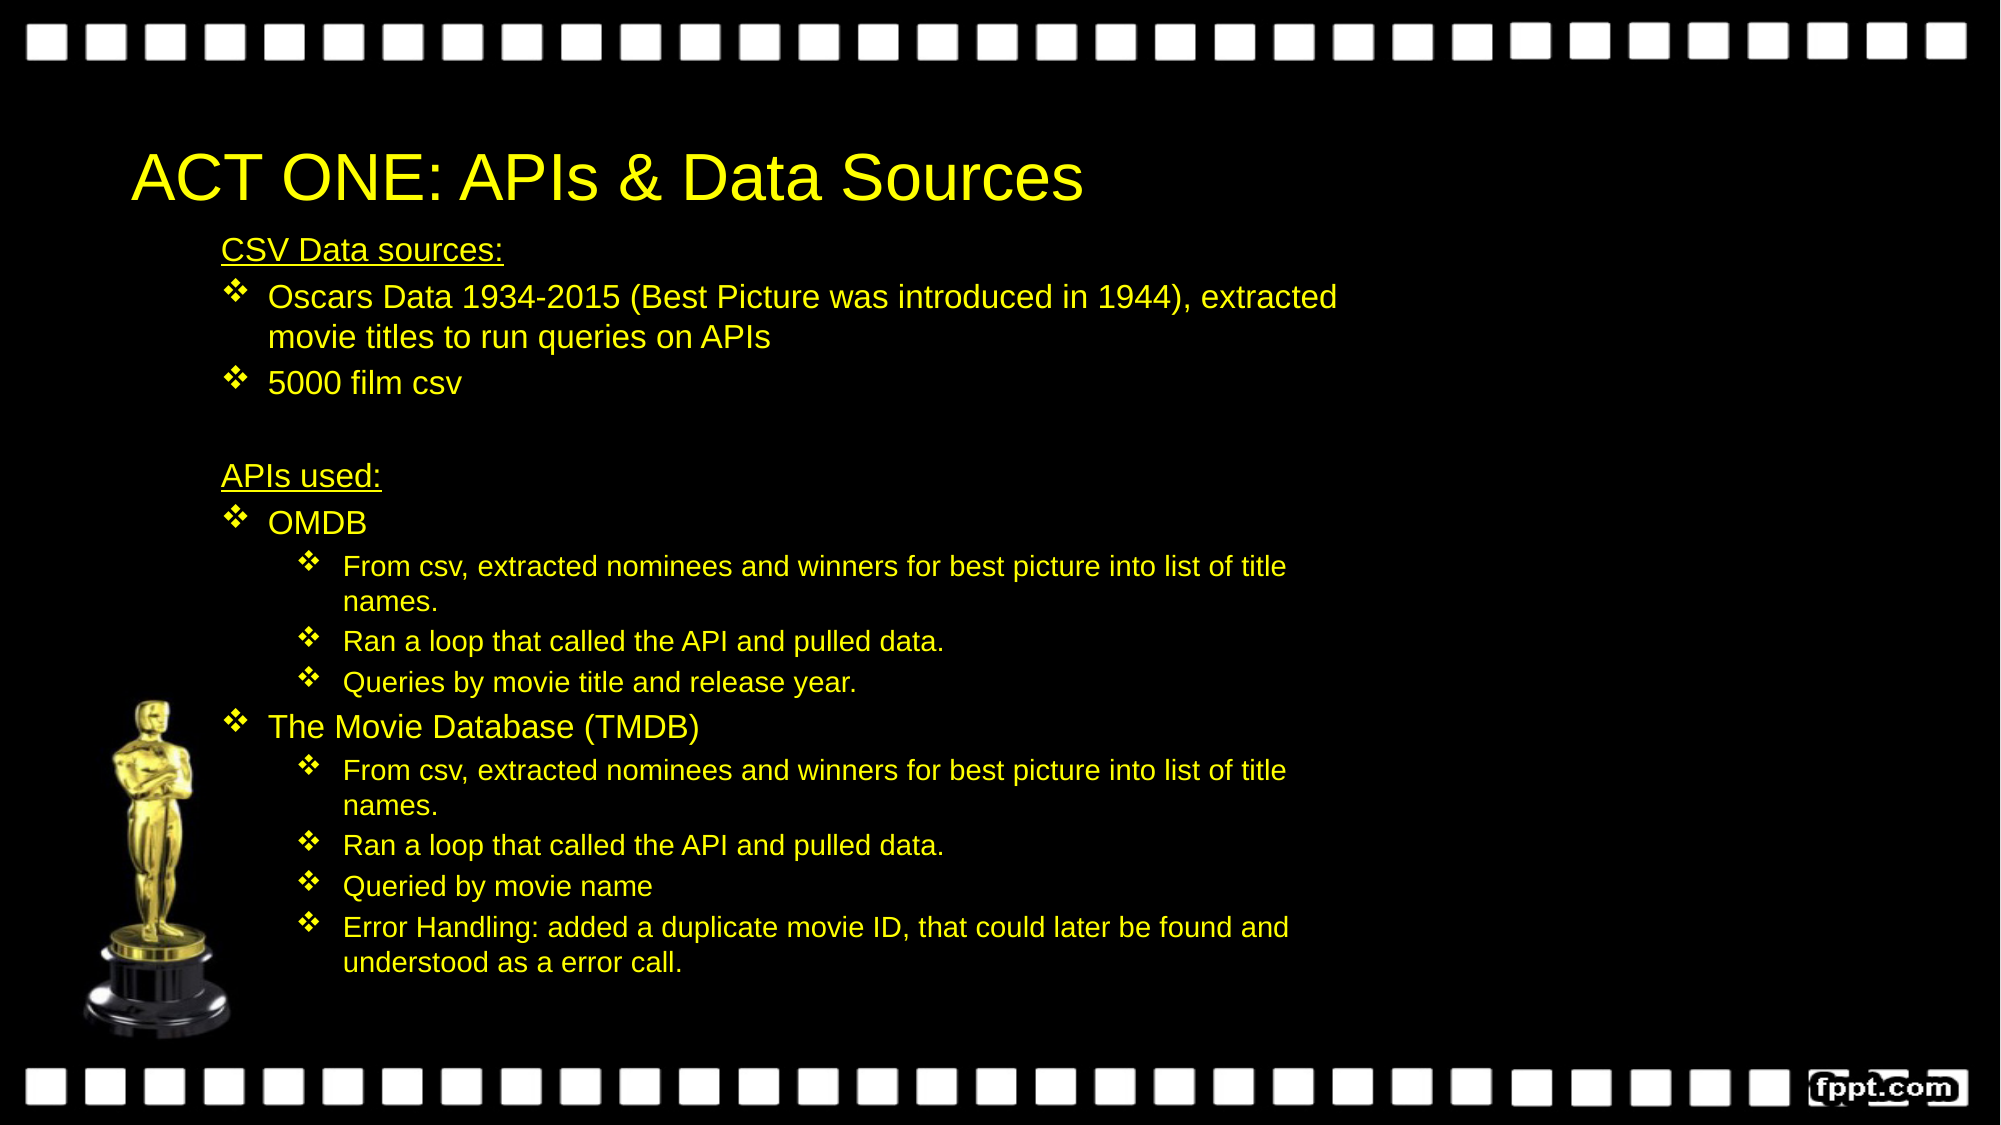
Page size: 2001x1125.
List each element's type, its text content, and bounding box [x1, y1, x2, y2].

title ACT ONE: APIs & Data Sources [67, 92, 1150, 221]
list CSV Data sources: Oscars Data 1934-2015 (Best Picture was introduced in 1944), extracted movie titles to run queries on APIs 5000 film csv APIs used: OMDB From csv, extracted nominees and winners for best picture into list of title names. Ran a loop that called the API and pulled data. Queries by movie title and release year. The Movie Database (TMDB) From csv, extracted nominees and winners for best picture into list of title names. Ran a loop that called the API and pulled data. Queried by movie name Error Handling: added a duplicate movie ID, that could later be found and understood as a error call. [205, 220, 1377, 1008]
picture [0, 0, 2001, 1125]
